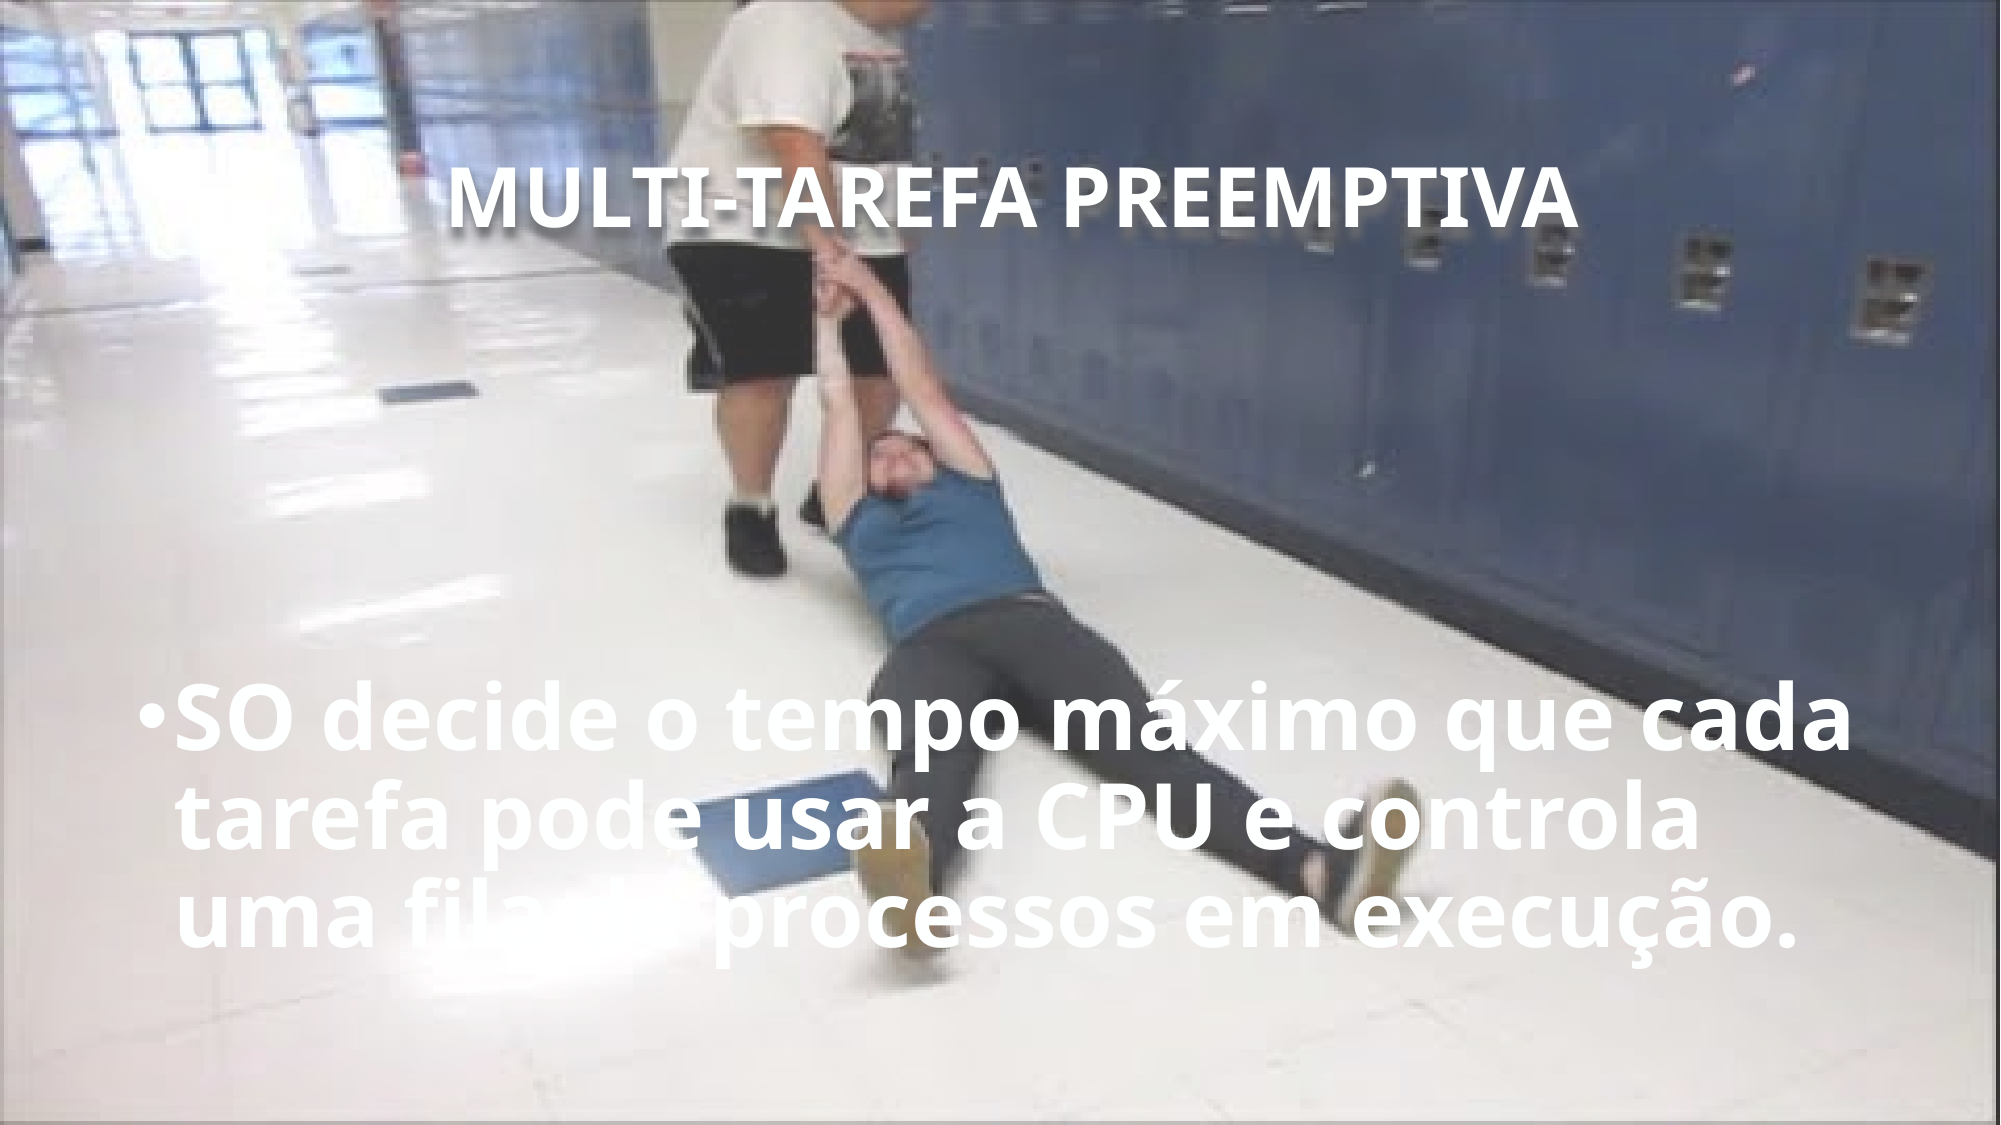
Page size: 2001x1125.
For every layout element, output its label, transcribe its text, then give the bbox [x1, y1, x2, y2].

title Multi-tarefa preemptiva [91, 95, 1934, 306]
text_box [82, 94, 1437, 322]
list SO decide o tempo máximo que cada tarefa pode usar a CPU e controla uma fila de processos em execução. [121, 663, 1879, 1063]
slide_number 8 [1437, 62, 1888, 95]
